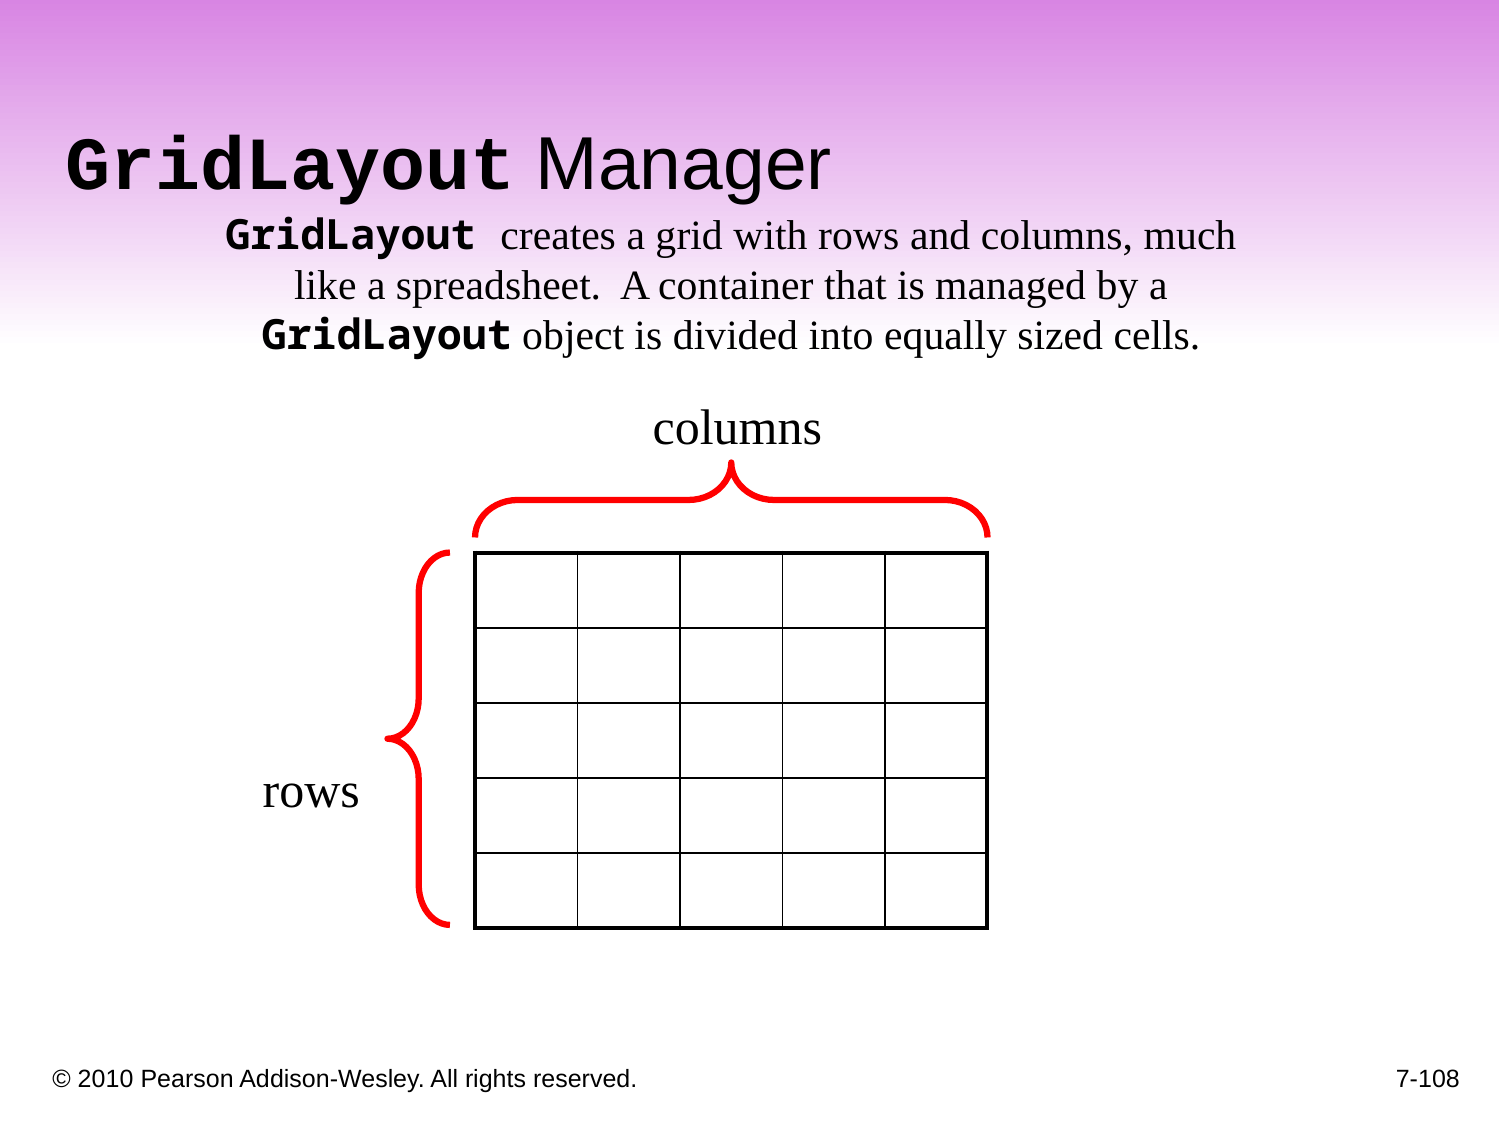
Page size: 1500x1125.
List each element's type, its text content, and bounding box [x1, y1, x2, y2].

table_header [783, 555, 884, 627]
table_cell [783, 854, 884, 926]
table_cell [578, 704, 679, 777]
table_cell [681, 704, 782, 777]
table_cell [681, 779, 782, 852]
table_cell [783, 779, 884, 852]
table_cell [886, 629, 985, 702]
table_header [681, 555, 782, 627]
text_box GridLayout creates a grid with rows and columns, much like a spreadsheet. A container that is managed by a GridLayout object is divided into equally sized cells. [199, 200, 1263, 365]
table_cell [477, 779, 577, 852]
table_cell [578, 779, 679, 852]
table_header [578, 555, 679, 627]
table_cell [783, 629, 884, 702]
table_header [477, 555, 577, 627]
table_cell [886, 704, 985, 777]
table_cell [477, 854, 577, 926]
table_cell [578, 854, 679, 926]
text_box [387, 552, 450, 925]
text_box columns [637, 387, 837, 463]
table_cell [681, 854, 782, 926]
table_cell [681, 629, 782, 702]
table_cell [886, 779, 985, 852]
table_cell [783, 704, 884, 777]
slide_number 7-108 [1162, 1024, 1476, 1101]
table_cell [886, 854, 985, 926]
table_cell [578, 629, 679, 702]
table_header [886, 555, 985, 627]
table_cell [477, 704, 577, 777]
text_box rows [247, 749, 375, 825]
title GridLayout Manager [50, 49, 1463, 213]
table_cell [477, 629, 577, 702]
text_box [475, 463, 988, 538]
